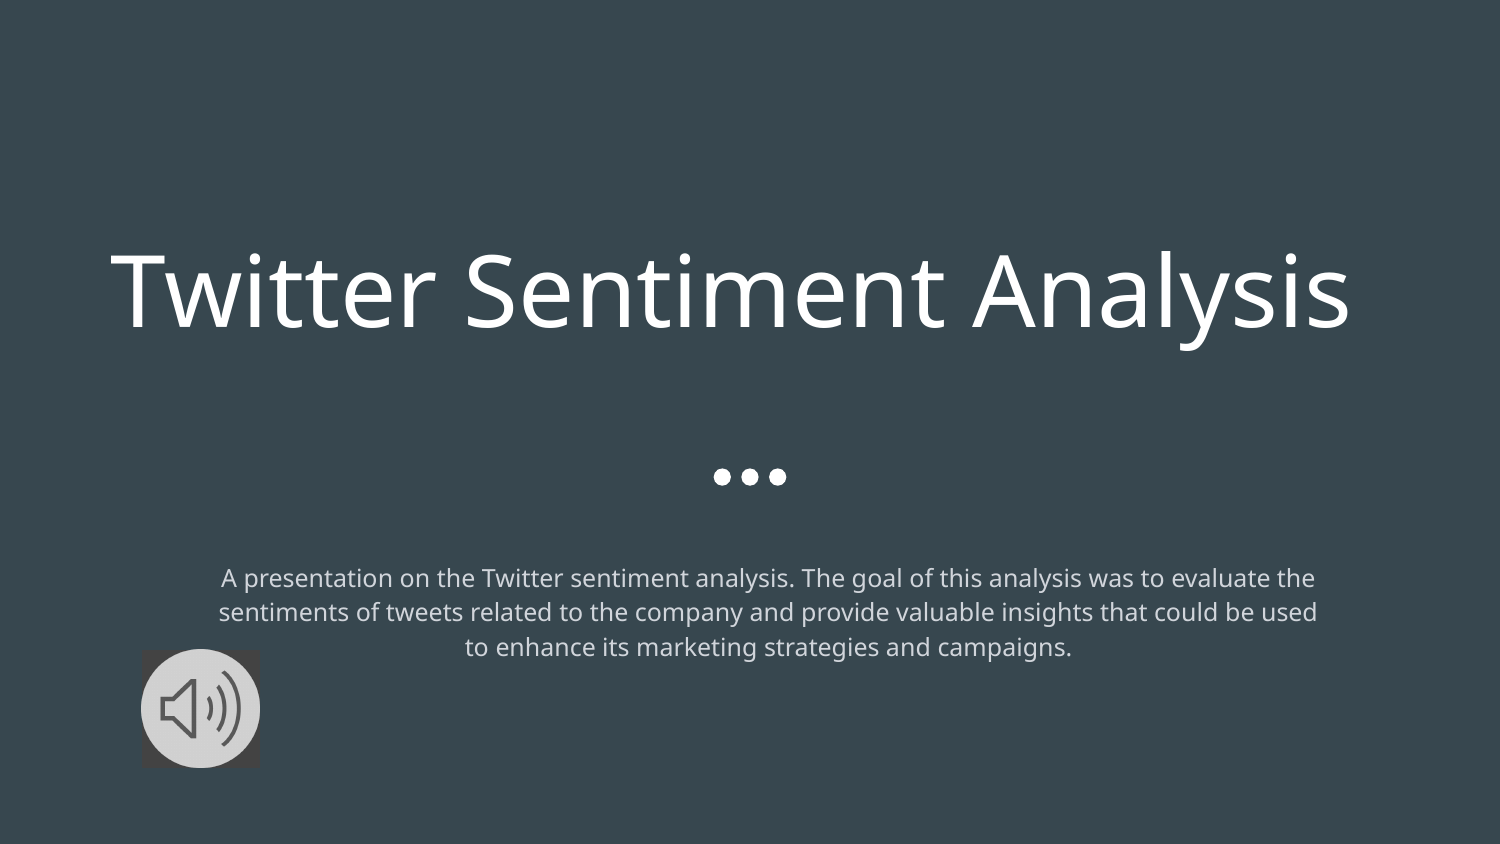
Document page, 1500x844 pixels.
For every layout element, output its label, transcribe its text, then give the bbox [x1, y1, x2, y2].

title Twitter Sentiment Analysis [91, 204, 1372, 363]
text_box A presentation on the Twitter sentiment analysis. The goal of this analysis was to evaluate the sentiments of tweets related to the company and provide valuable insights that could be used to enhance its marketing strategies and campaigns. [195, 543, 1343, 699]
picture [140, 648, 261, 769]
